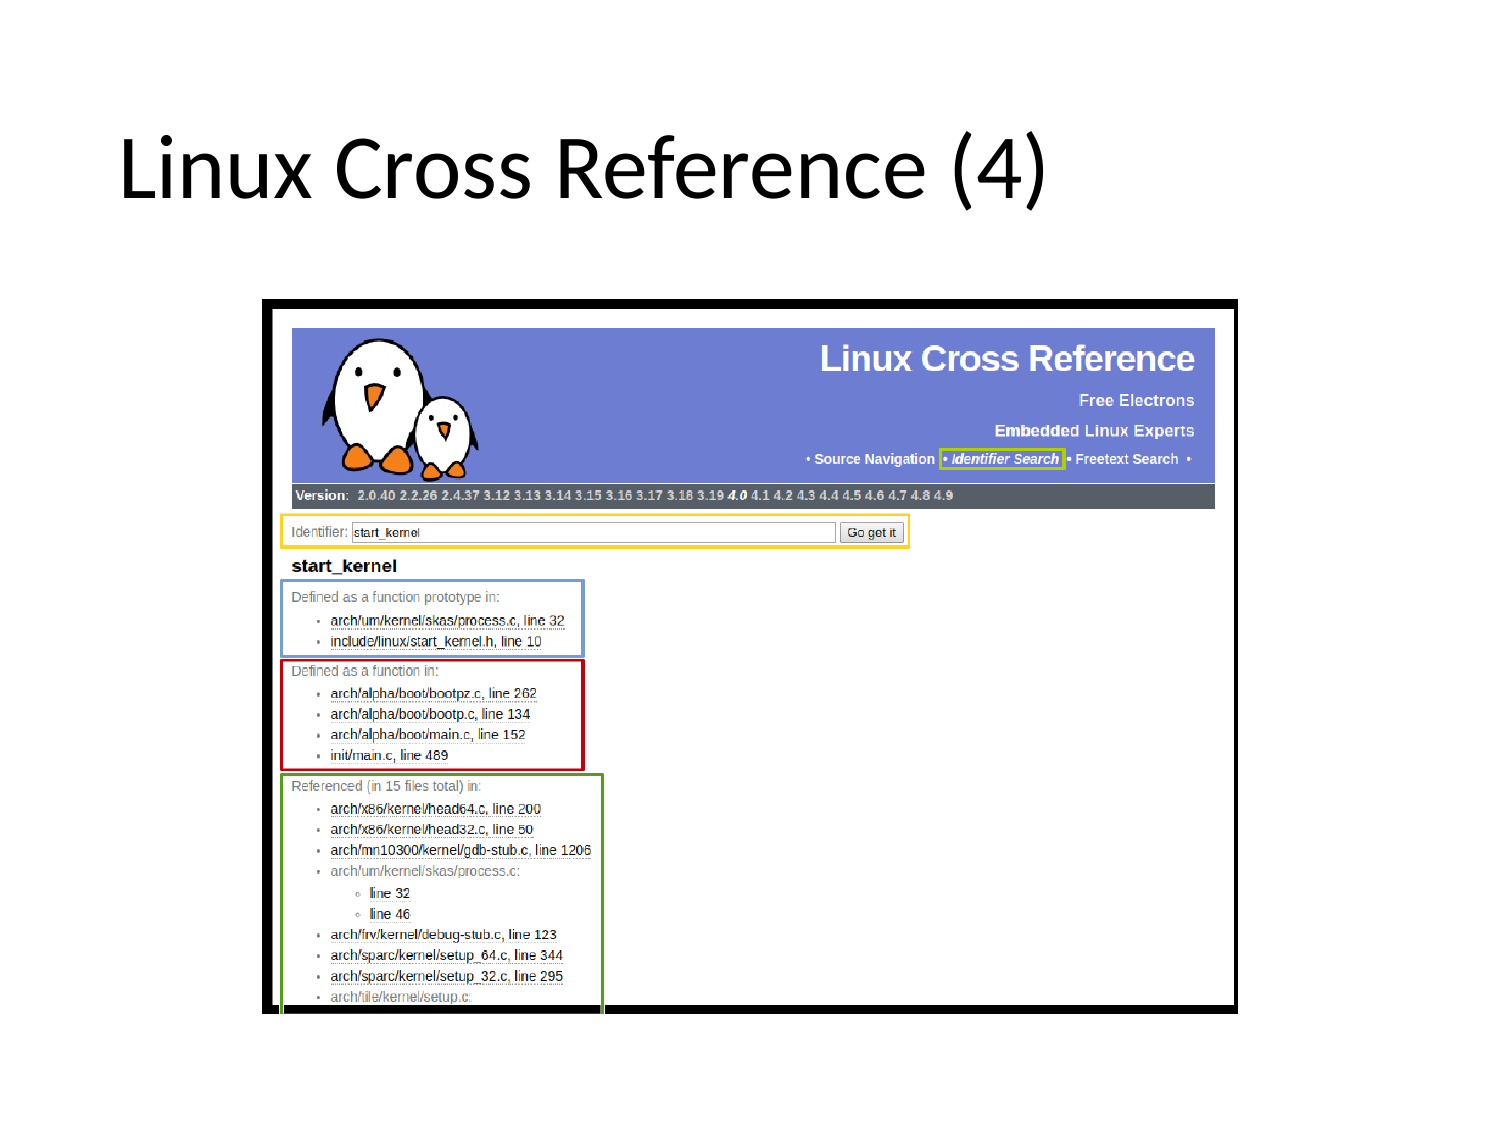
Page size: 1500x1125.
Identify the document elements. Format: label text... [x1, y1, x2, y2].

picture [261, 299, 1238, 1014]
title Linux Cross Reference (4) [103, 59, 1397, 278]
